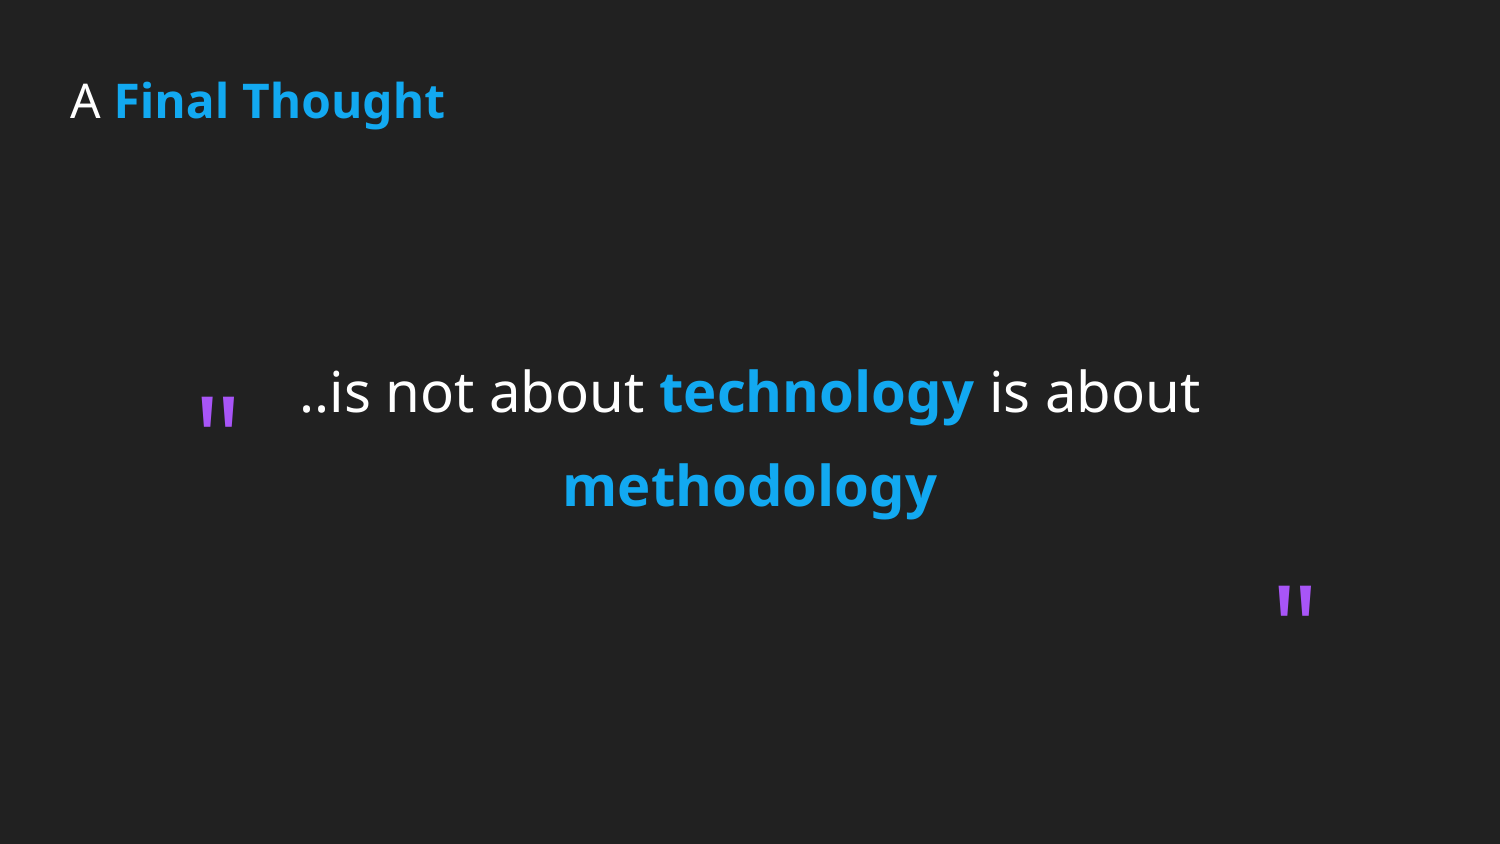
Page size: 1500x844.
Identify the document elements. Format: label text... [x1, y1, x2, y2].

text_box A Final Thought [70, 70, 1498, 128]
text_box ..is not about technology is about methodology [253, 328, 1247, 518]
